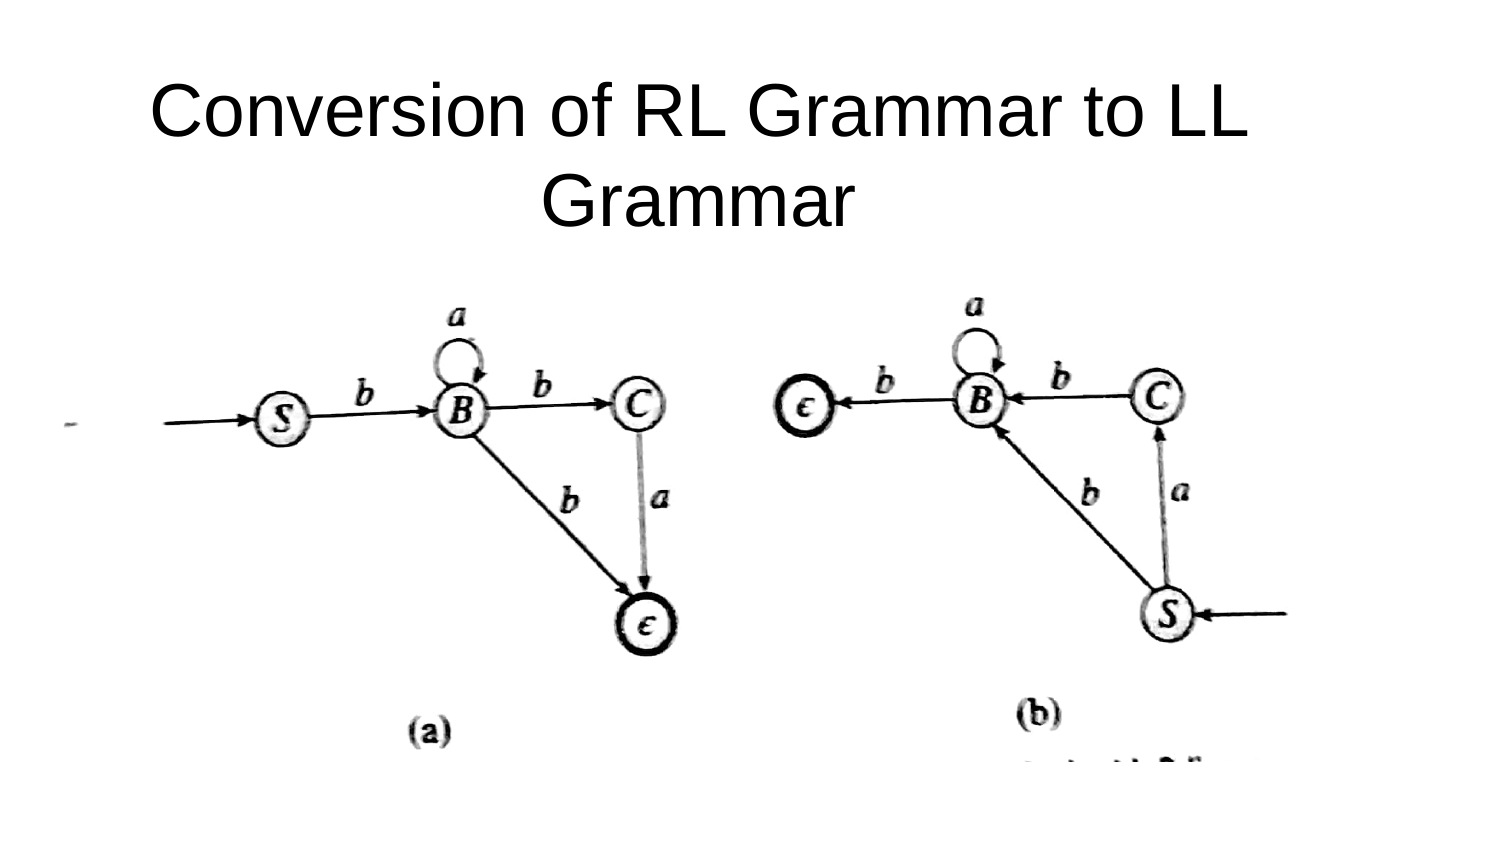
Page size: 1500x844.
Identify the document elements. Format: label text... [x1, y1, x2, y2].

title Conversion of RL Grammar to LL Grammar [0, 82, 1398, 221]
picture [47, 275, 1429, 763]
